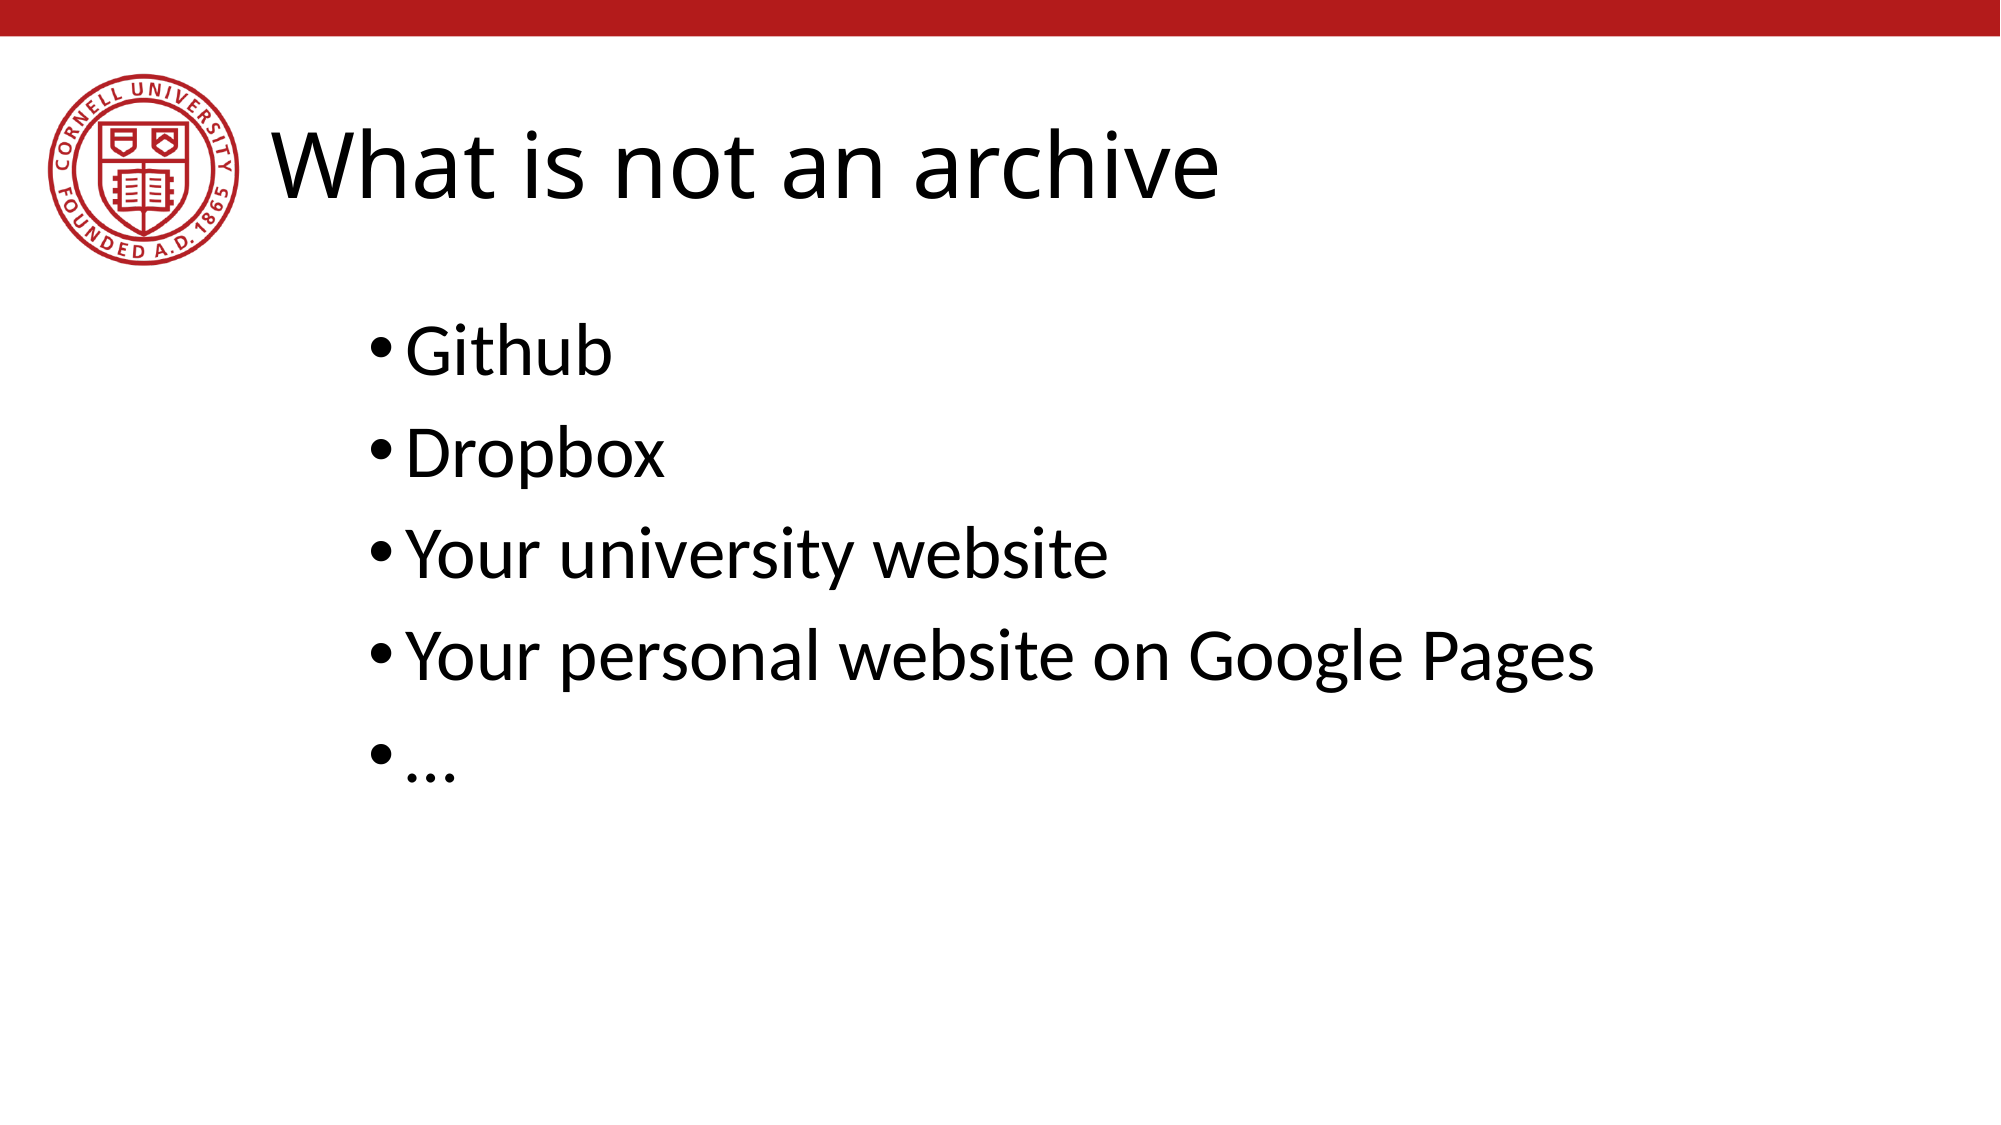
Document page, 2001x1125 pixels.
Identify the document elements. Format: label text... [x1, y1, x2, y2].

title What is not an archive [255, 59, 1860, 278]
picture [39, 65, 255, 274]
list Github Dropbox Your university website Your personal website on Google Pages … [353, 303, 1647, 1017]
